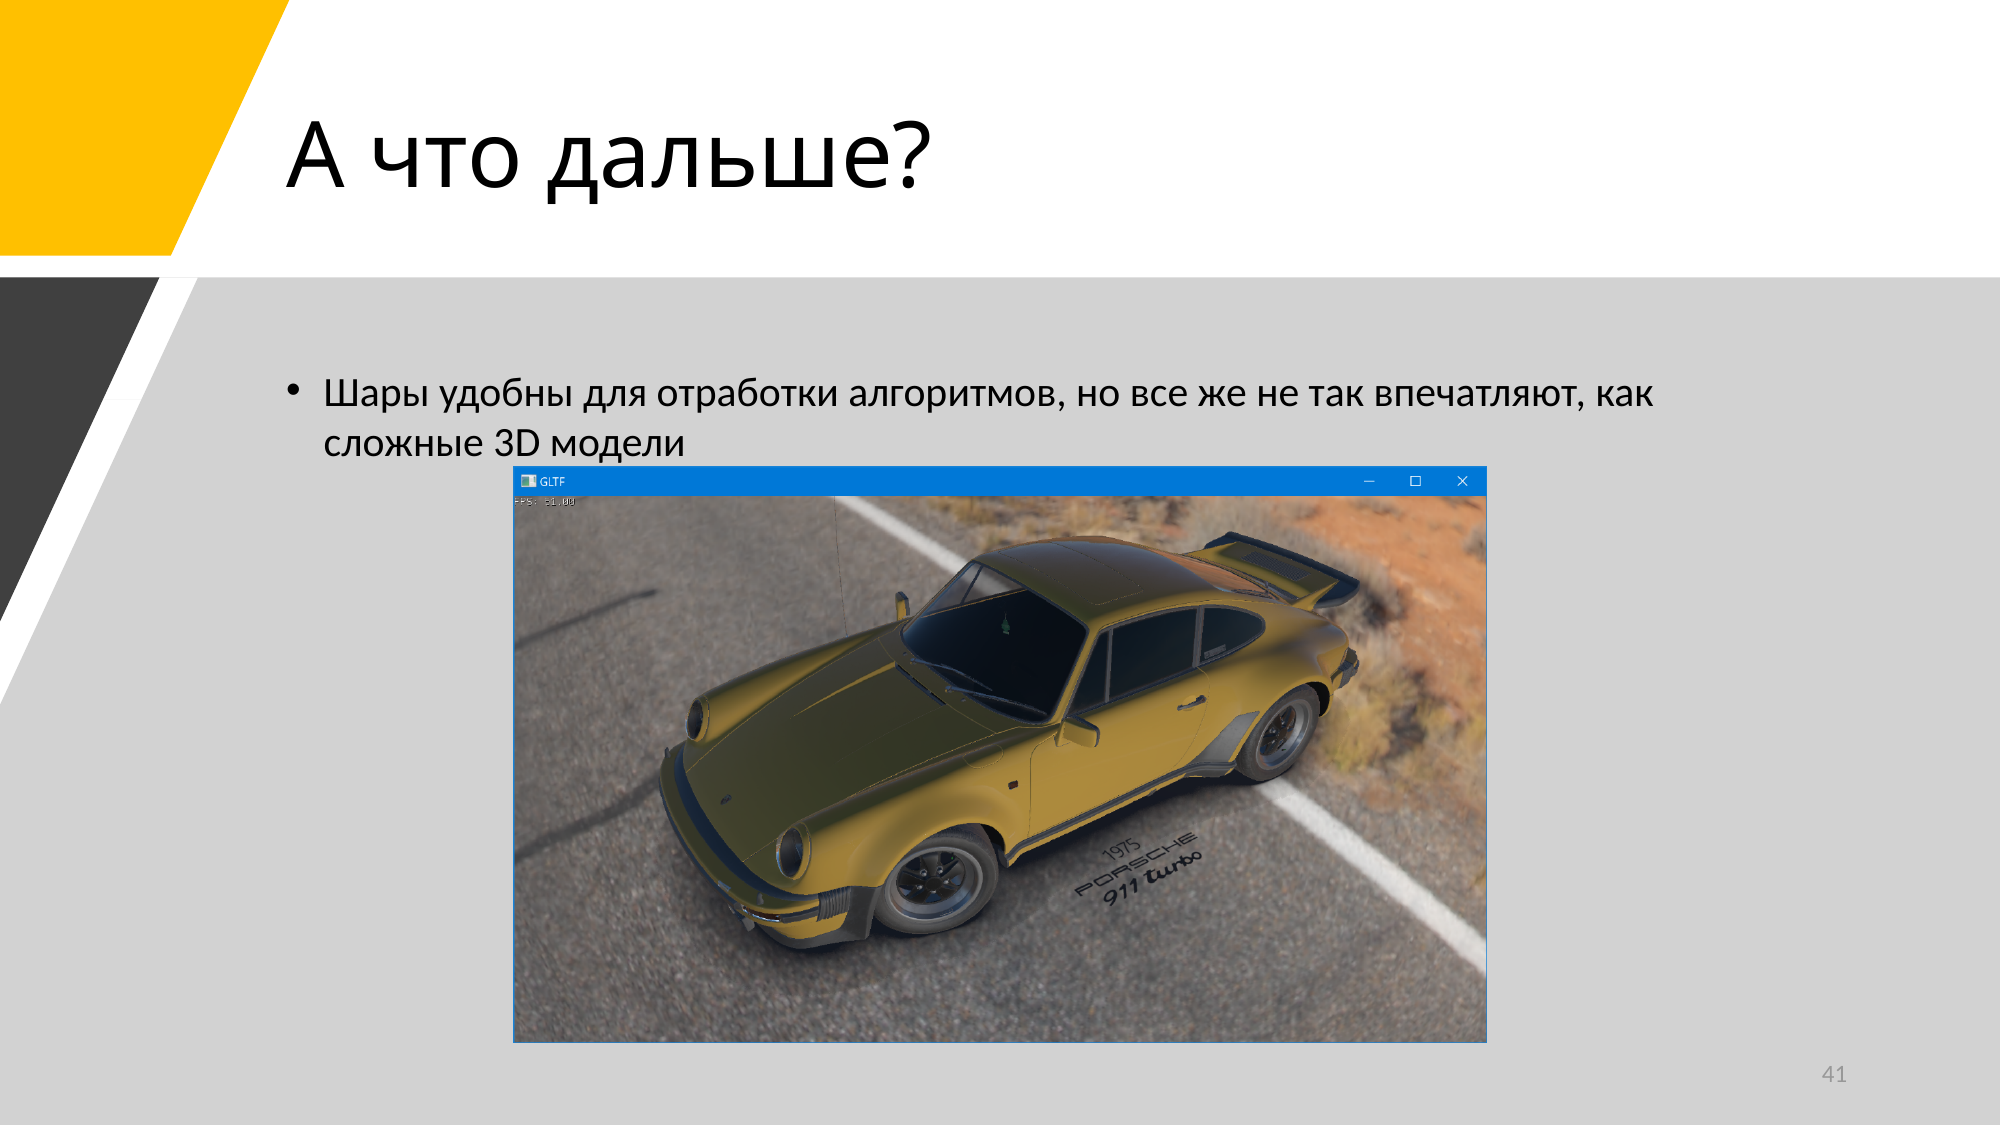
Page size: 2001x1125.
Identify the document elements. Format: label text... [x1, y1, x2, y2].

title А что дальше? [271, 60, 1808, 255]
text_box [0, 0, 291, 257]
text_box [0, 276, 162, 622]
text_box [0, 276, 2000, 1125]
picture [513, 466, 1487, 1043]
slide_number 41 [1412, 1042, 1863, 1103]
list Шары удобны для отработки алгоритмов, но все же не так впечатляют, как сложные 3D модели [271, 356, 1808, 481]
